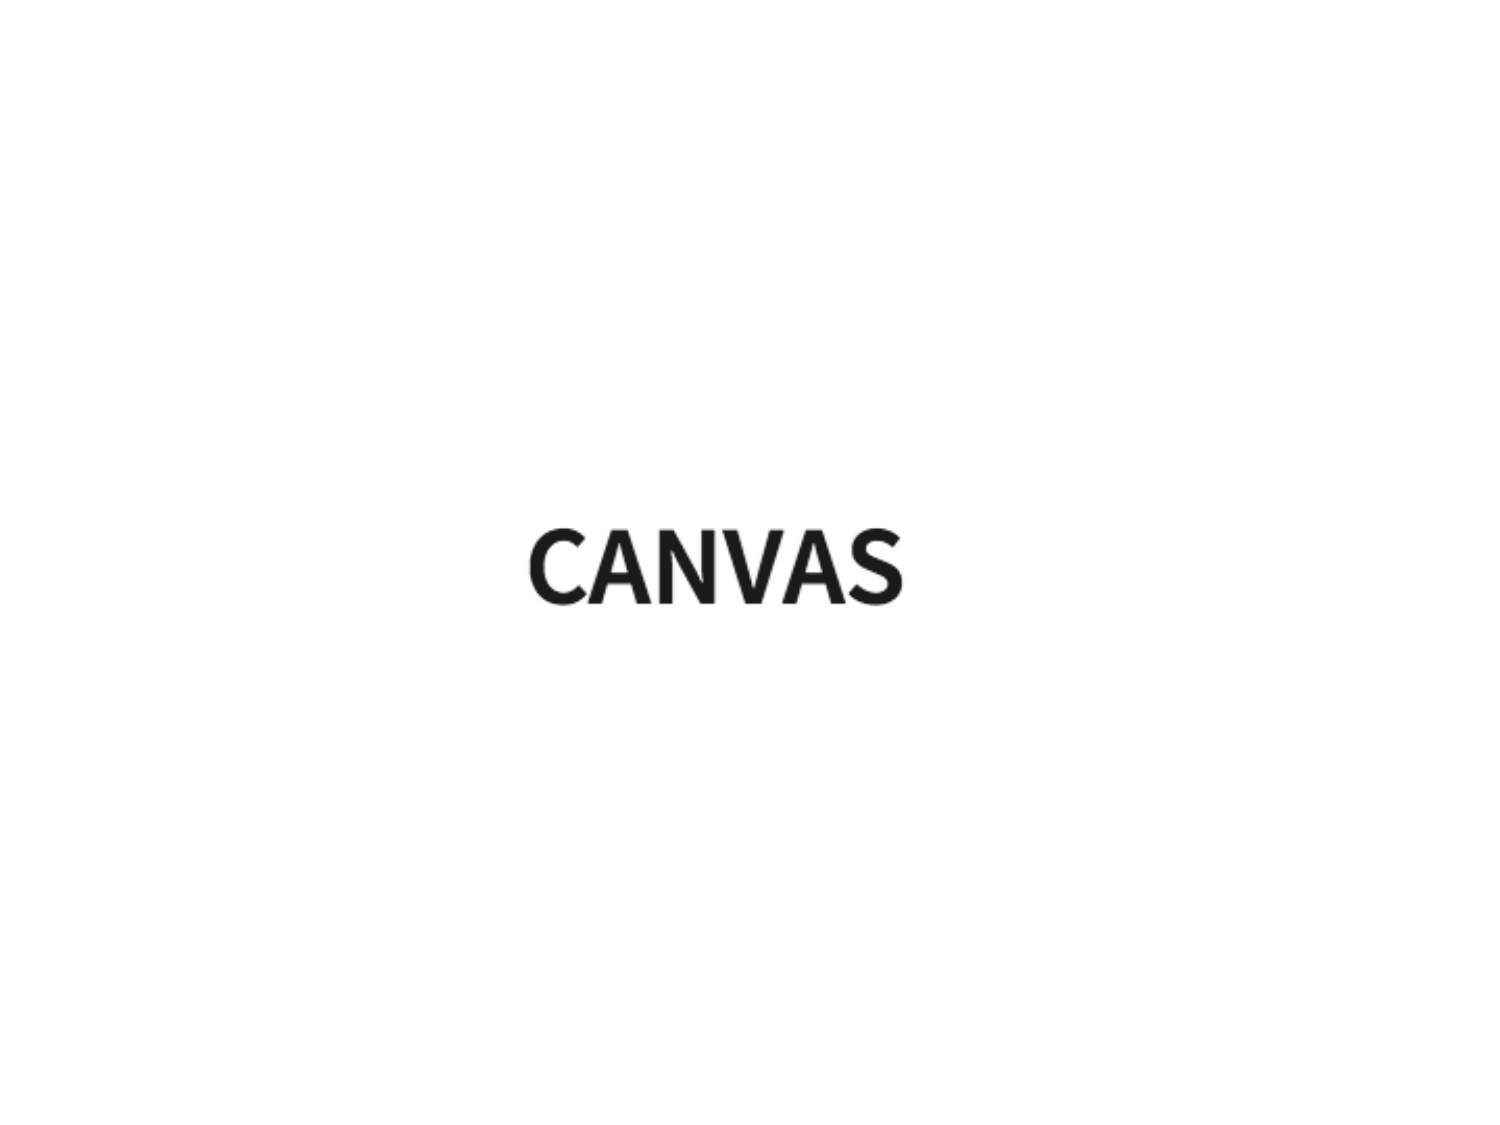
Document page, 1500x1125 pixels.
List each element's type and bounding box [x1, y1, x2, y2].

picture [455, 480, 1044, 644]
